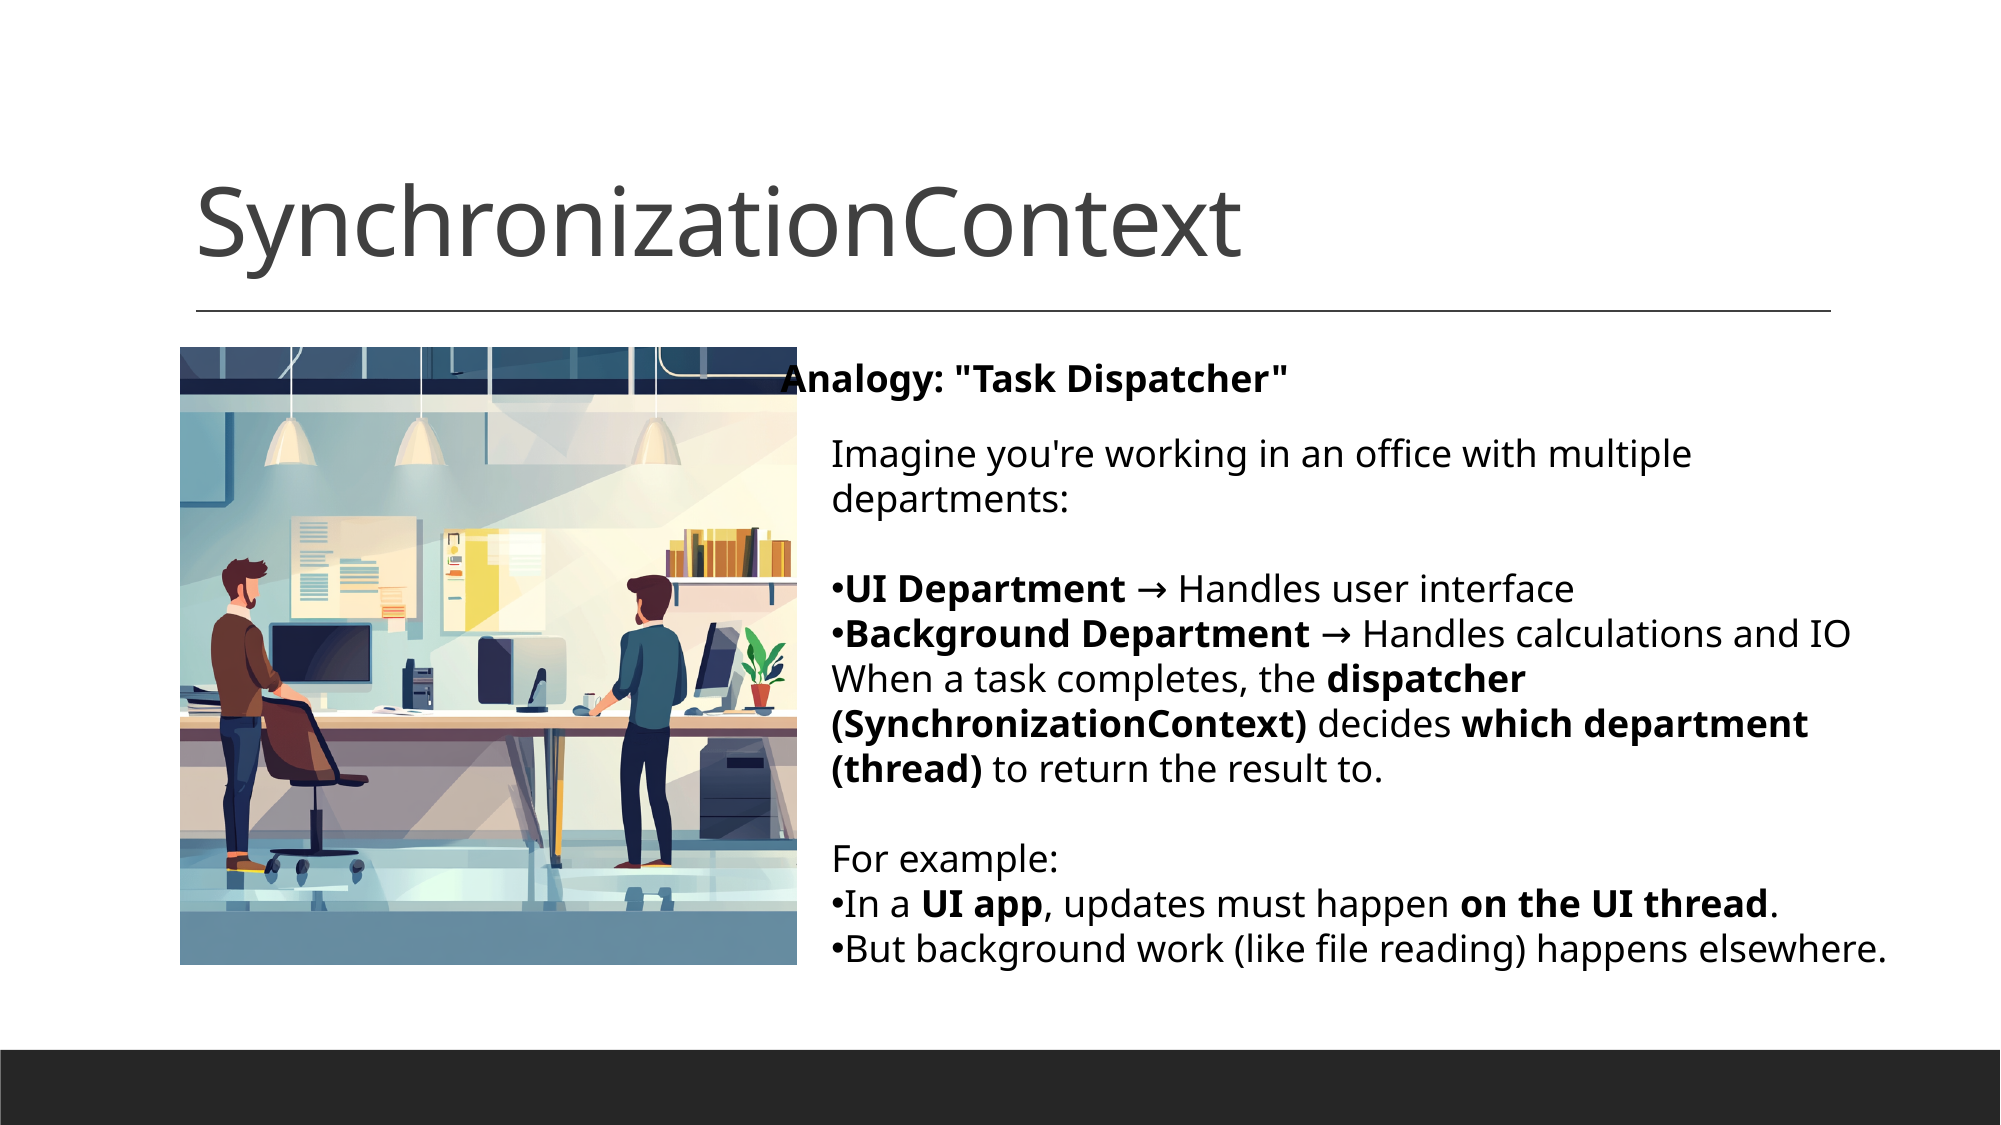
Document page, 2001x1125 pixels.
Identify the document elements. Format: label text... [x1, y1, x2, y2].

title SynchronizationContext [180, 47, 1830, 285]
text_box Imagine you're working in an office with multiple departments: UI Department → Handles user interface Background Department → Handles calculations and IO When a task completes, the dispatcher (SynchronizationContext) decides which department (thread) to return the result to. For example: In a UI app, updates must happen on the UI thread. But background work (like file reading) happens elsewhere. [816, 422, 1922, 1023]
text_box Analogy: "Task Dispatcher" [803, 347, 1305, 408]
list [179, 346, 798, 965]
